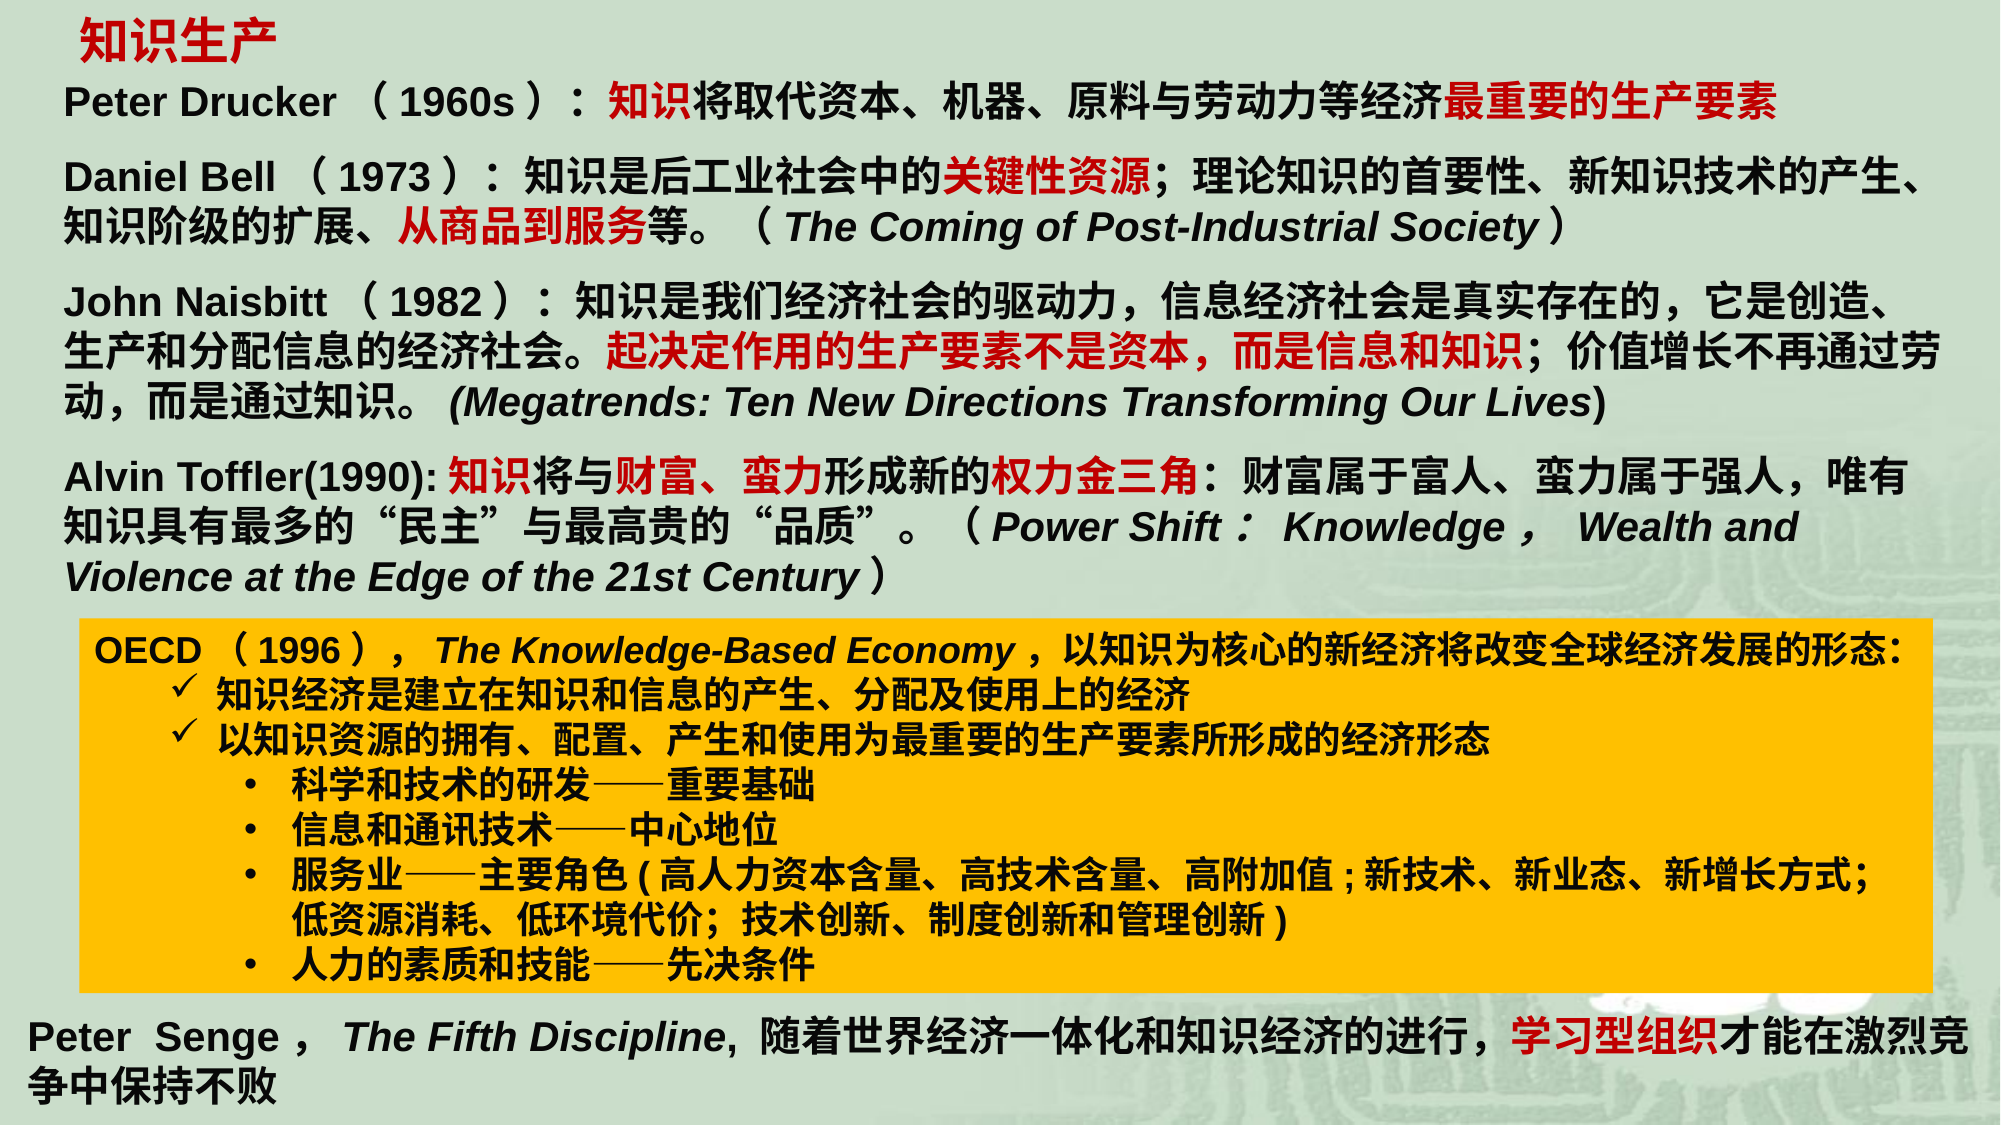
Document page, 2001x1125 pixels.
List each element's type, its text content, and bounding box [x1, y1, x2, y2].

picture [0, 0, 2001, 1125]
text_box Peter Senge，The Fifth Discipline, 随着世界经济一体化和知识经济的进行，学习型组织才能在激烈竞争中保持不败 [12, 1002, 2000, 1118]
text_box 知识生产 [64, 2, 295, 77]
text_box OECD（1996），The Knowledge-Based Economy，以知识为核心的新经济将改变全球经济发展的形态： 知识经济是建立在知识和信息的产生、分配及使用上的经济 以知识资源的拥有、配置、产生和使用为最重要的生产要素所形成的经济形态 科学和技术的研发——重要基础 信息和通讯技术——中心地位 服务业——主要角色(高人力资本含量、高技术含量、高附加值;新技术、新业态、新增长方式；低资源消耗、低环境代价；技术创新、制度创新和管理创新) 人力的素质和技能——先决条件 [79, 618, 1933, 994]
text_box Peter Drucker（1960s）：知识将取代资本、机器、原料与劳动力等经济最重要的生产要素 Daniel Bell（1973）：知识是后工业社会中的关键性资源；理论知识的首要性、新知识技术的产生、知识阶级的扩展、从商品到服务等。（The Coming of Post-Industrial Society） John Naisbitt（1982）：知识是我们经济社会的驱动力，信息经济社会是真实存在的，它是创造、生产和分配信息的经济社会。起决定作用的生产要素不是资本，而是信息和知识；价值增长不再通过劳动，而是通过知识。(Megatrends: Ten New Directions Transforming Our Lives) Alvin Toffler(1990):知识将与财富、蛮力形成新的权力金三角：财富属于富人、蛮力属于强人，唯有知识具有最多的“民主”与最高贵的“品质”。（Power Shift：Knowledge， Wealth and Violence at the Edge of the 21st Century） [48, 67, 1964, 608]
